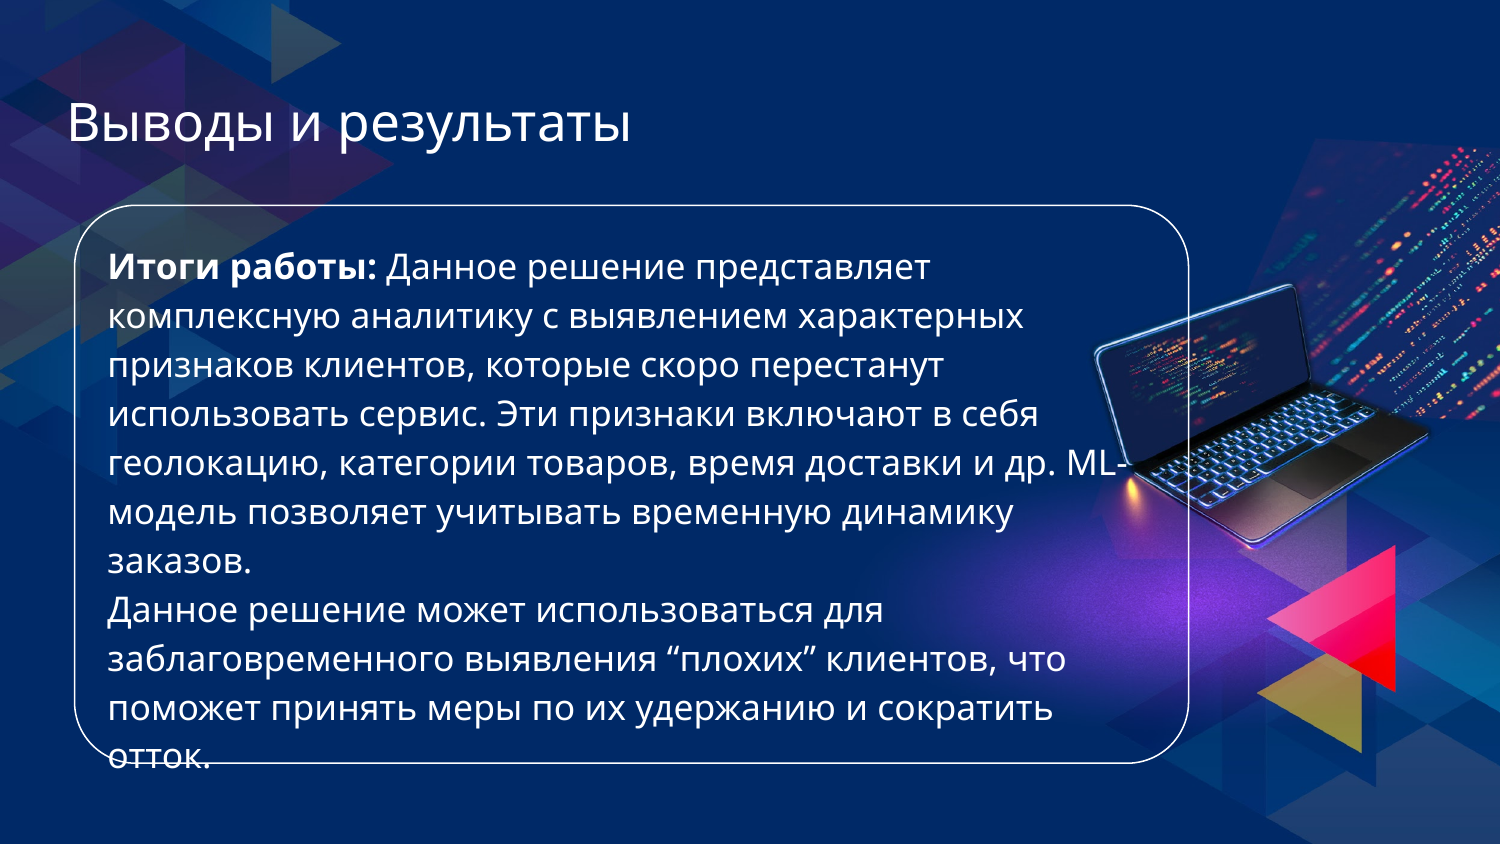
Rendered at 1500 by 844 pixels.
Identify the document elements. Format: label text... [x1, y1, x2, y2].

title Выводы и результаты [51, 72, 1449, 167]
text_box Итоги работы: Данное решение представляет комплексную аналитику с выявлением характерных признаков клиентов, которые скоро перестанут использовать сервис. Эти признаки включают в себя геолокацию, категории товаров, время доставки и др. ML-модель позволяет учитывать временную динамику заказов. Данное решение может использоваться для заблаговременного выявления “плохих” клиентов, что поможет принять меры по их удержанию и сократить отток. [74, 205, 1189, 764]
picture [0, 0, 1500, 844]
